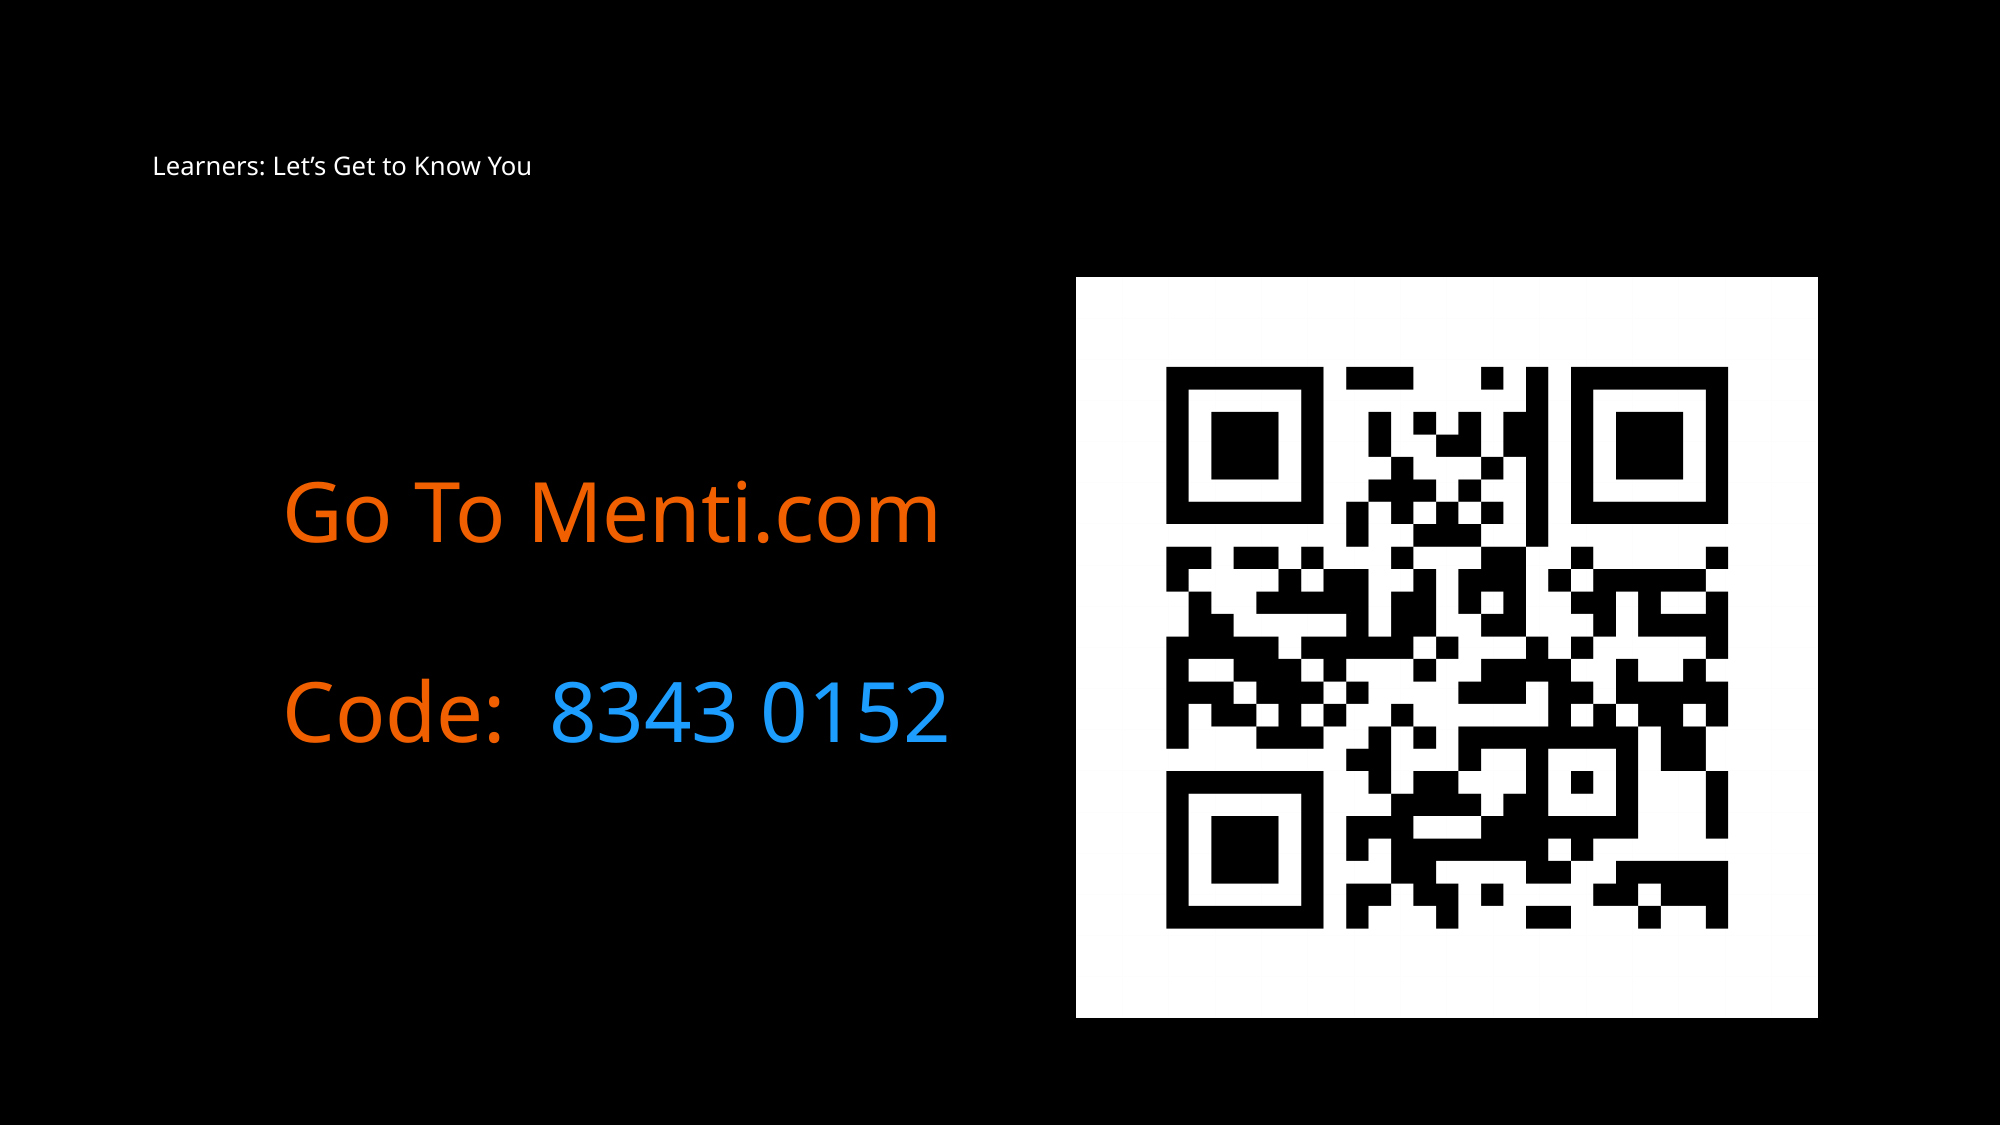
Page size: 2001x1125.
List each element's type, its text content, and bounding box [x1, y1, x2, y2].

picture [1076, 277, 1818, 1018]
text_box Go To Menti.com Code: 8343 0152 [267, 452, 1076, 767]
title Learners: Let’s Get to Know You [137, 59, 1863, 278]
